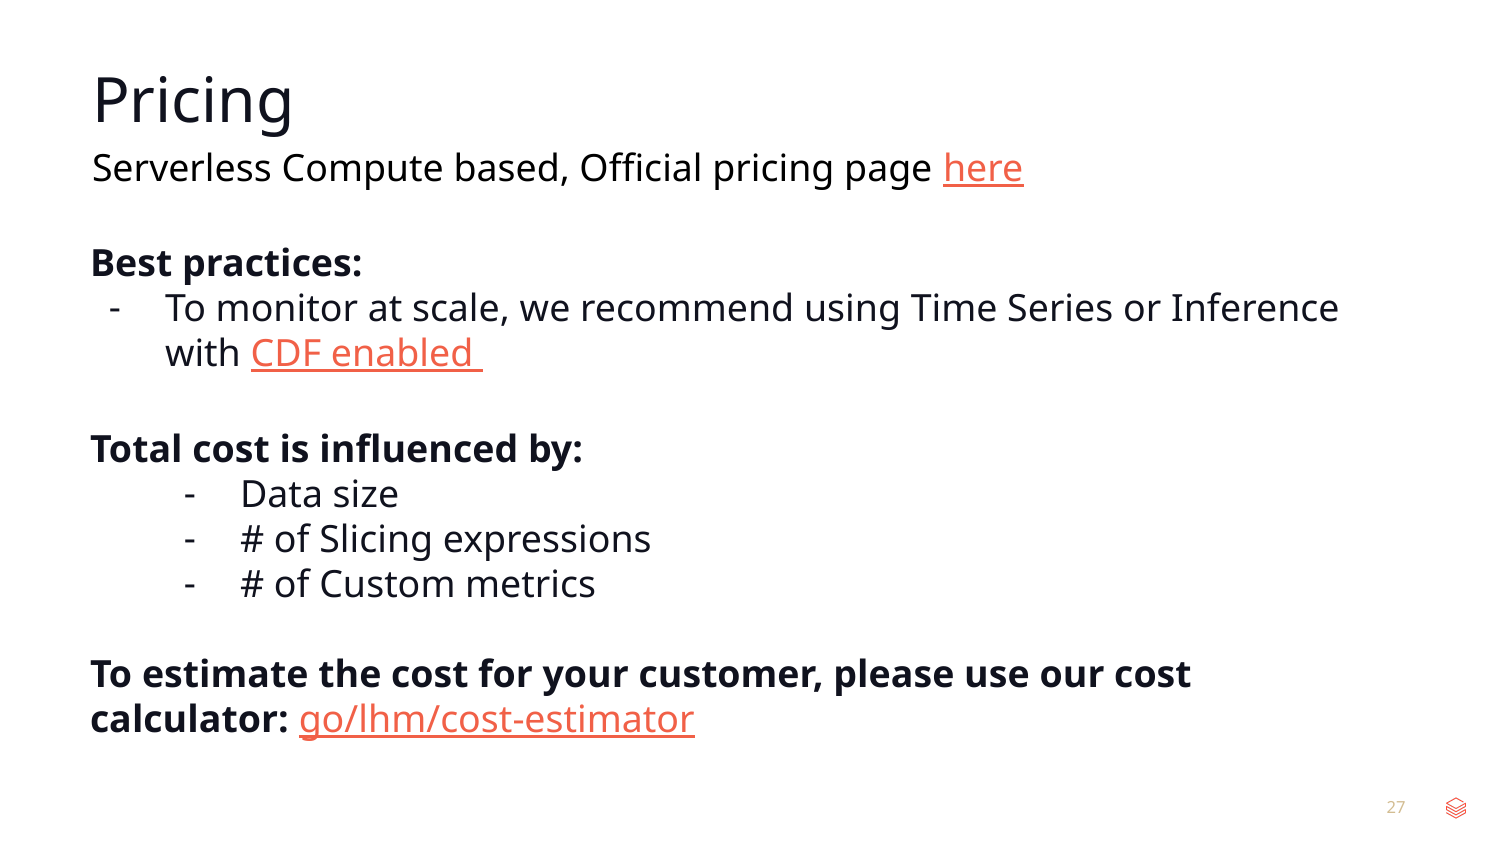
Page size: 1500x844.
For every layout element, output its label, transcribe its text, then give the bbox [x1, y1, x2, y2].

title Pricing [92, 65, 1404, 138]
picture [1444, 796, 1468, 820]
text_box Best practices: To monitor at scale, we recommend using Time Series or Inference with CDF enabled Total cost is influenced by: Data size # of Slicing expressions # of Custom metrics To estimate the cost for your customer, please use our cost calculator: go/lhm/cost-estimator [74, 223, 1417, 844]
list Serverless Compute based, Official pricing page here [92, 144, 1404, 217]
